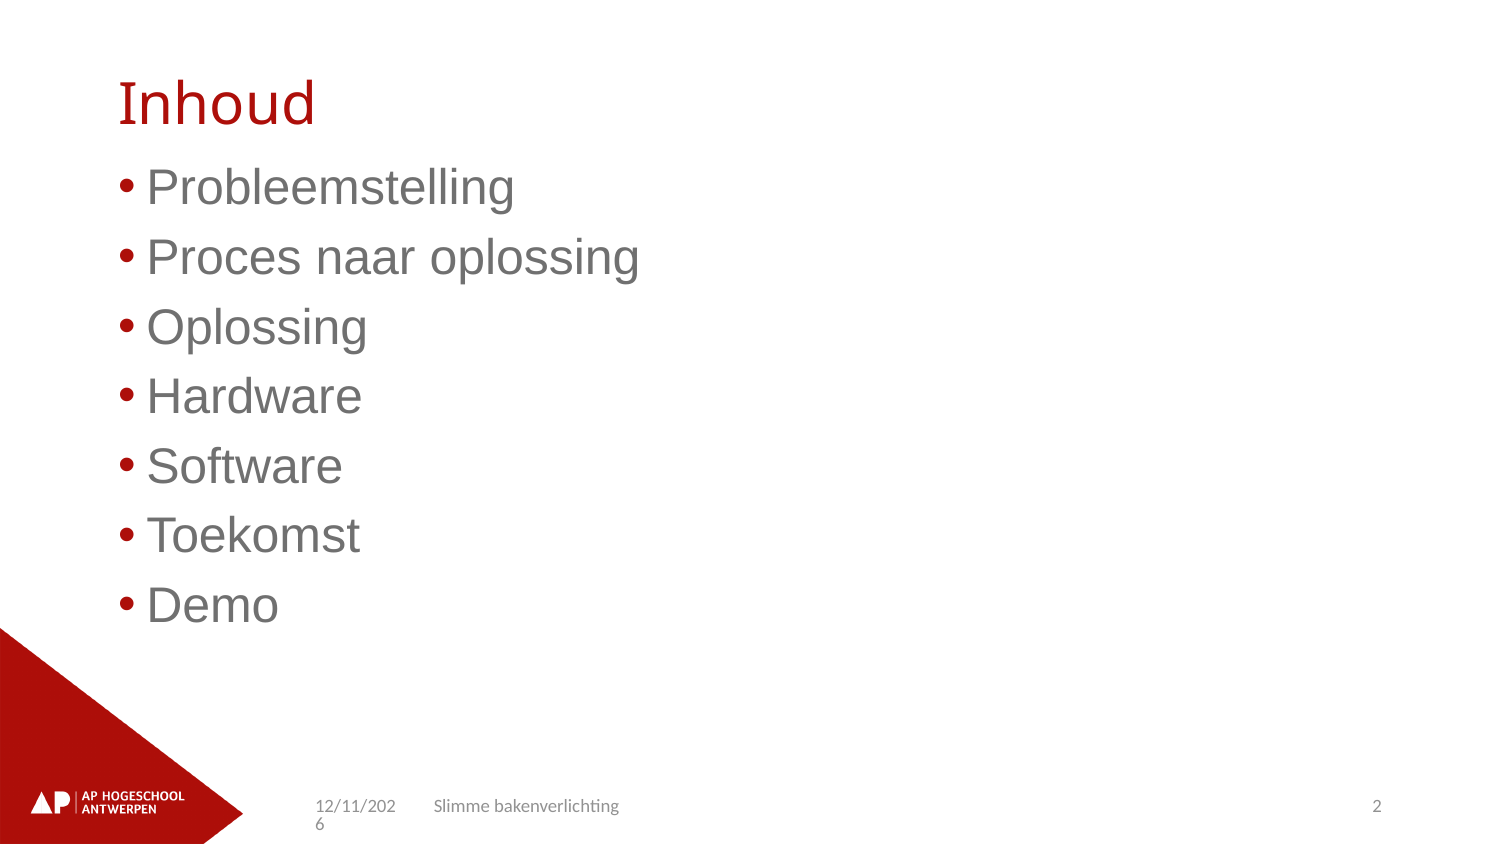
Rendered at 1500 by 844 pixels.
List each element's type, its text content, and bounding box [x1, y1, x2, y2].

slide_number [300, 782, 418, 827]
slide_number 2 [1263, 782, 1397, 827]
list Probleemstelling Proces naar oplossing Oplossing Hardware Software Toekomst Demo [103, 154, 1397, 690]
footer Slimme bakenverlichting [418, 782, 1263, 827]
picture [0, 623, 246, 844]
title Inhoud [103, 66, 1397, 141]
